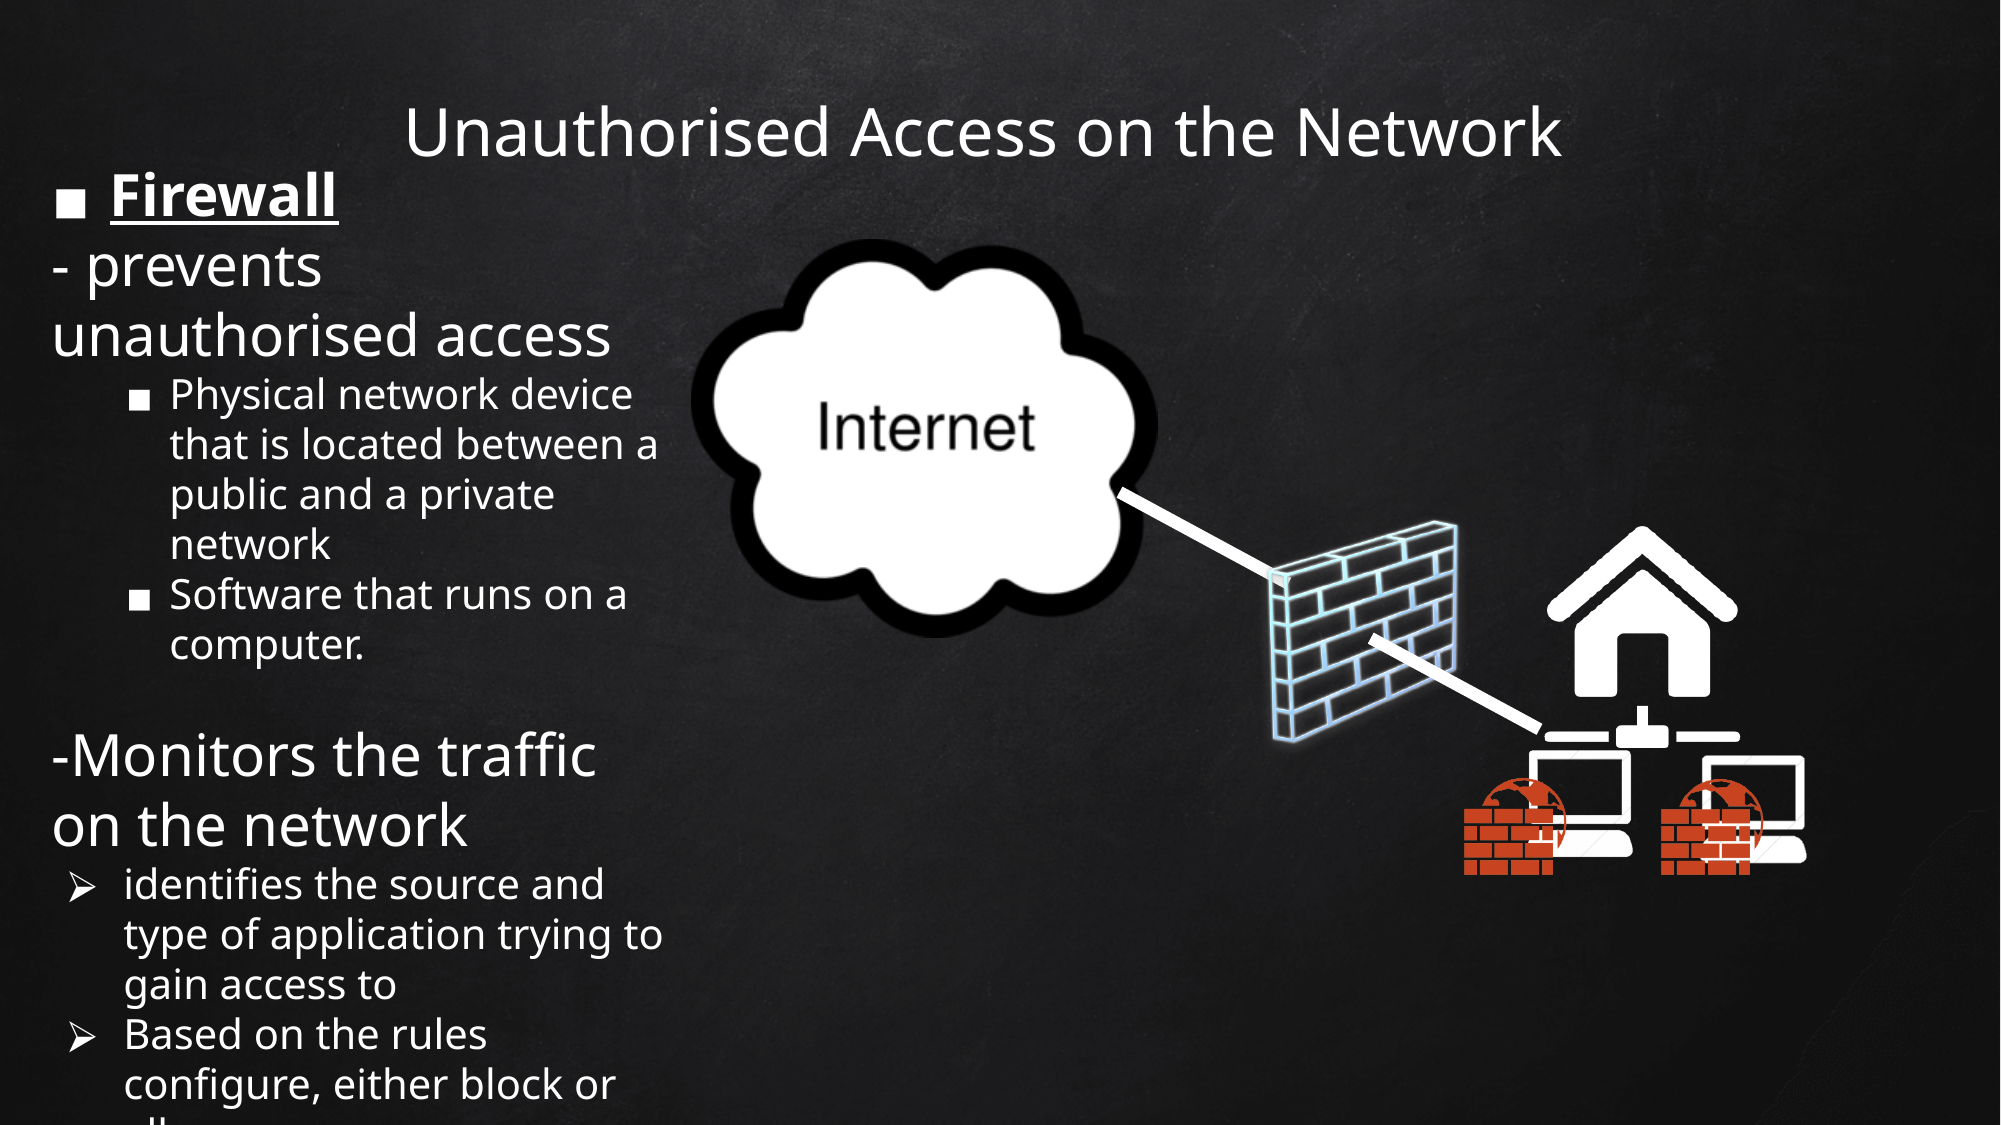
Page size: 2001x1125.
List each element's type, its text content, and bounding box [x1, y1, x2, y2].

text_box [1119, 491, 1289, 584]
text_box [1370, 637, 1540, 730]
list Firewall - prevents unauthorised access Physical network device that is located between a public and a private network Software that runs on a computer. -Monitors the traffic on the network identifies the source and type of application trying to gain access to Based on the rules configure, either block or allow access [36, 142, 692, 983]
title Unauthorised Access on the Network [0, 74, 1986, 262]
picture [0, 0, 2001, 1125]
